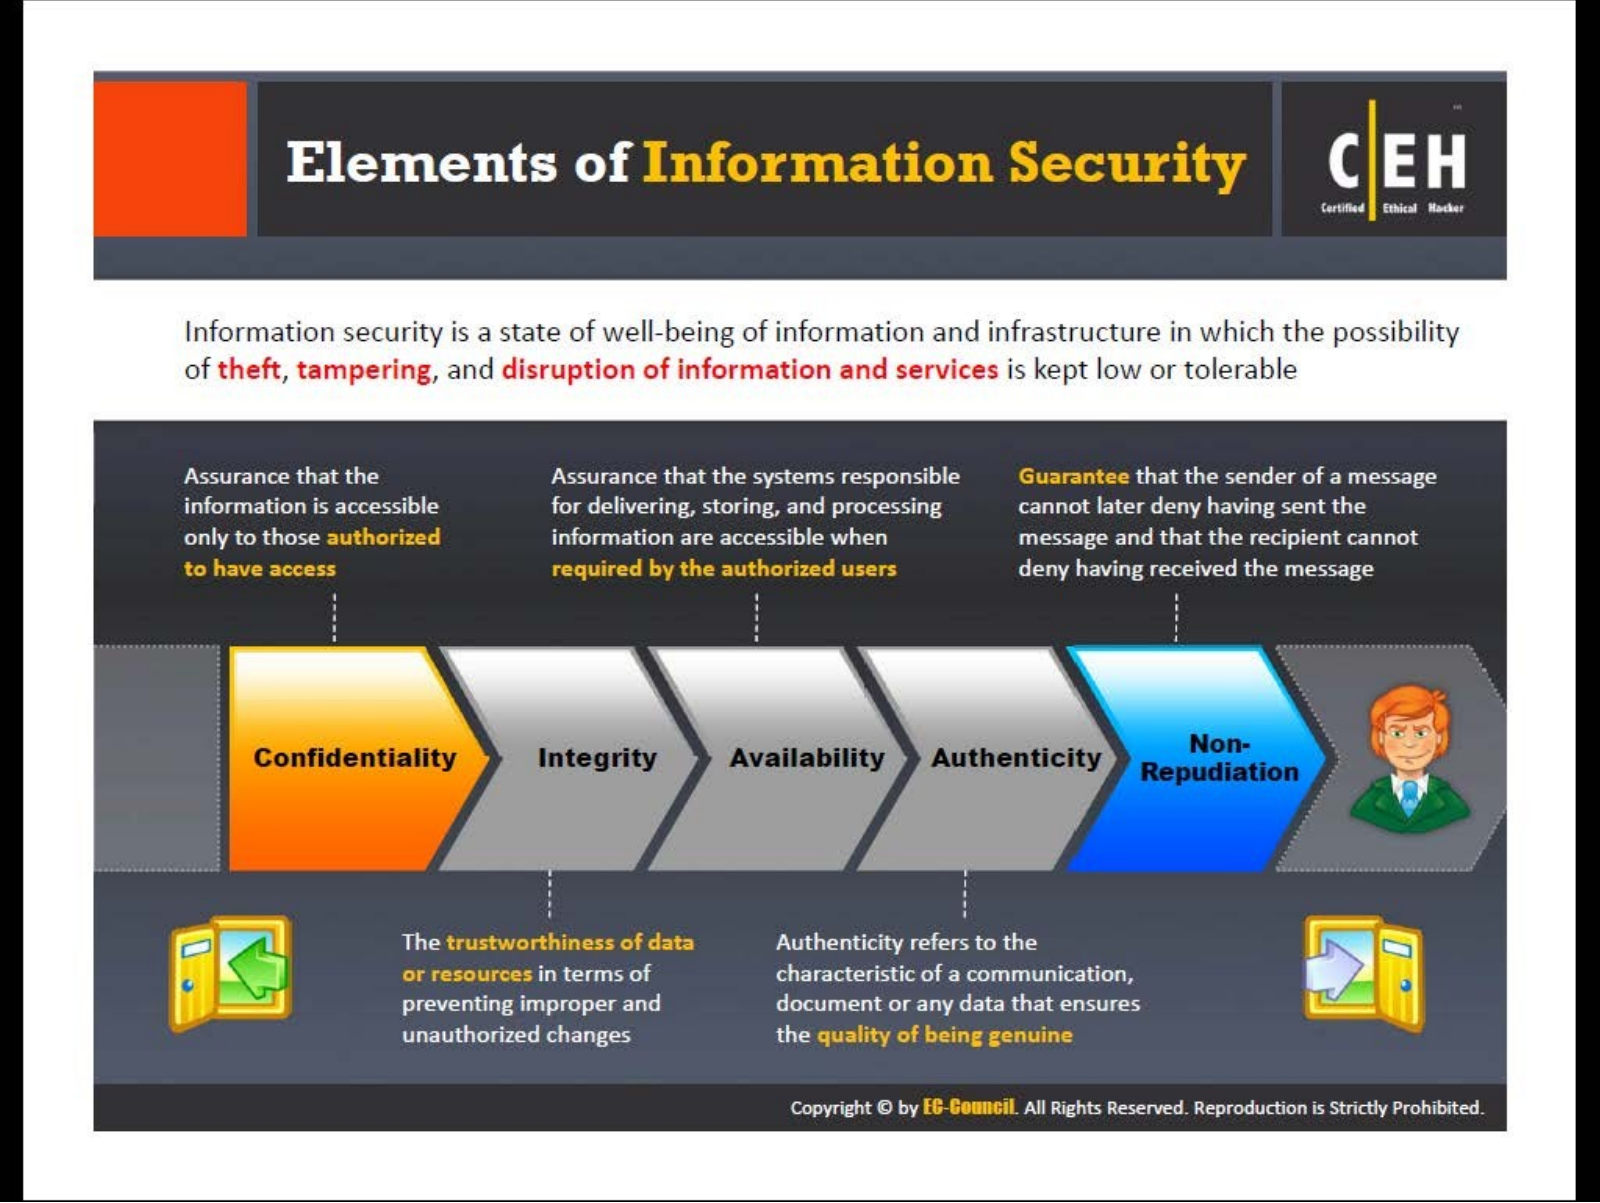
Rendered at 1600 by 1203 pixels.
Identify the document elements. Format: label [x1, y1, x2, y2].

text_box [0, 0, 1600, 1202]
